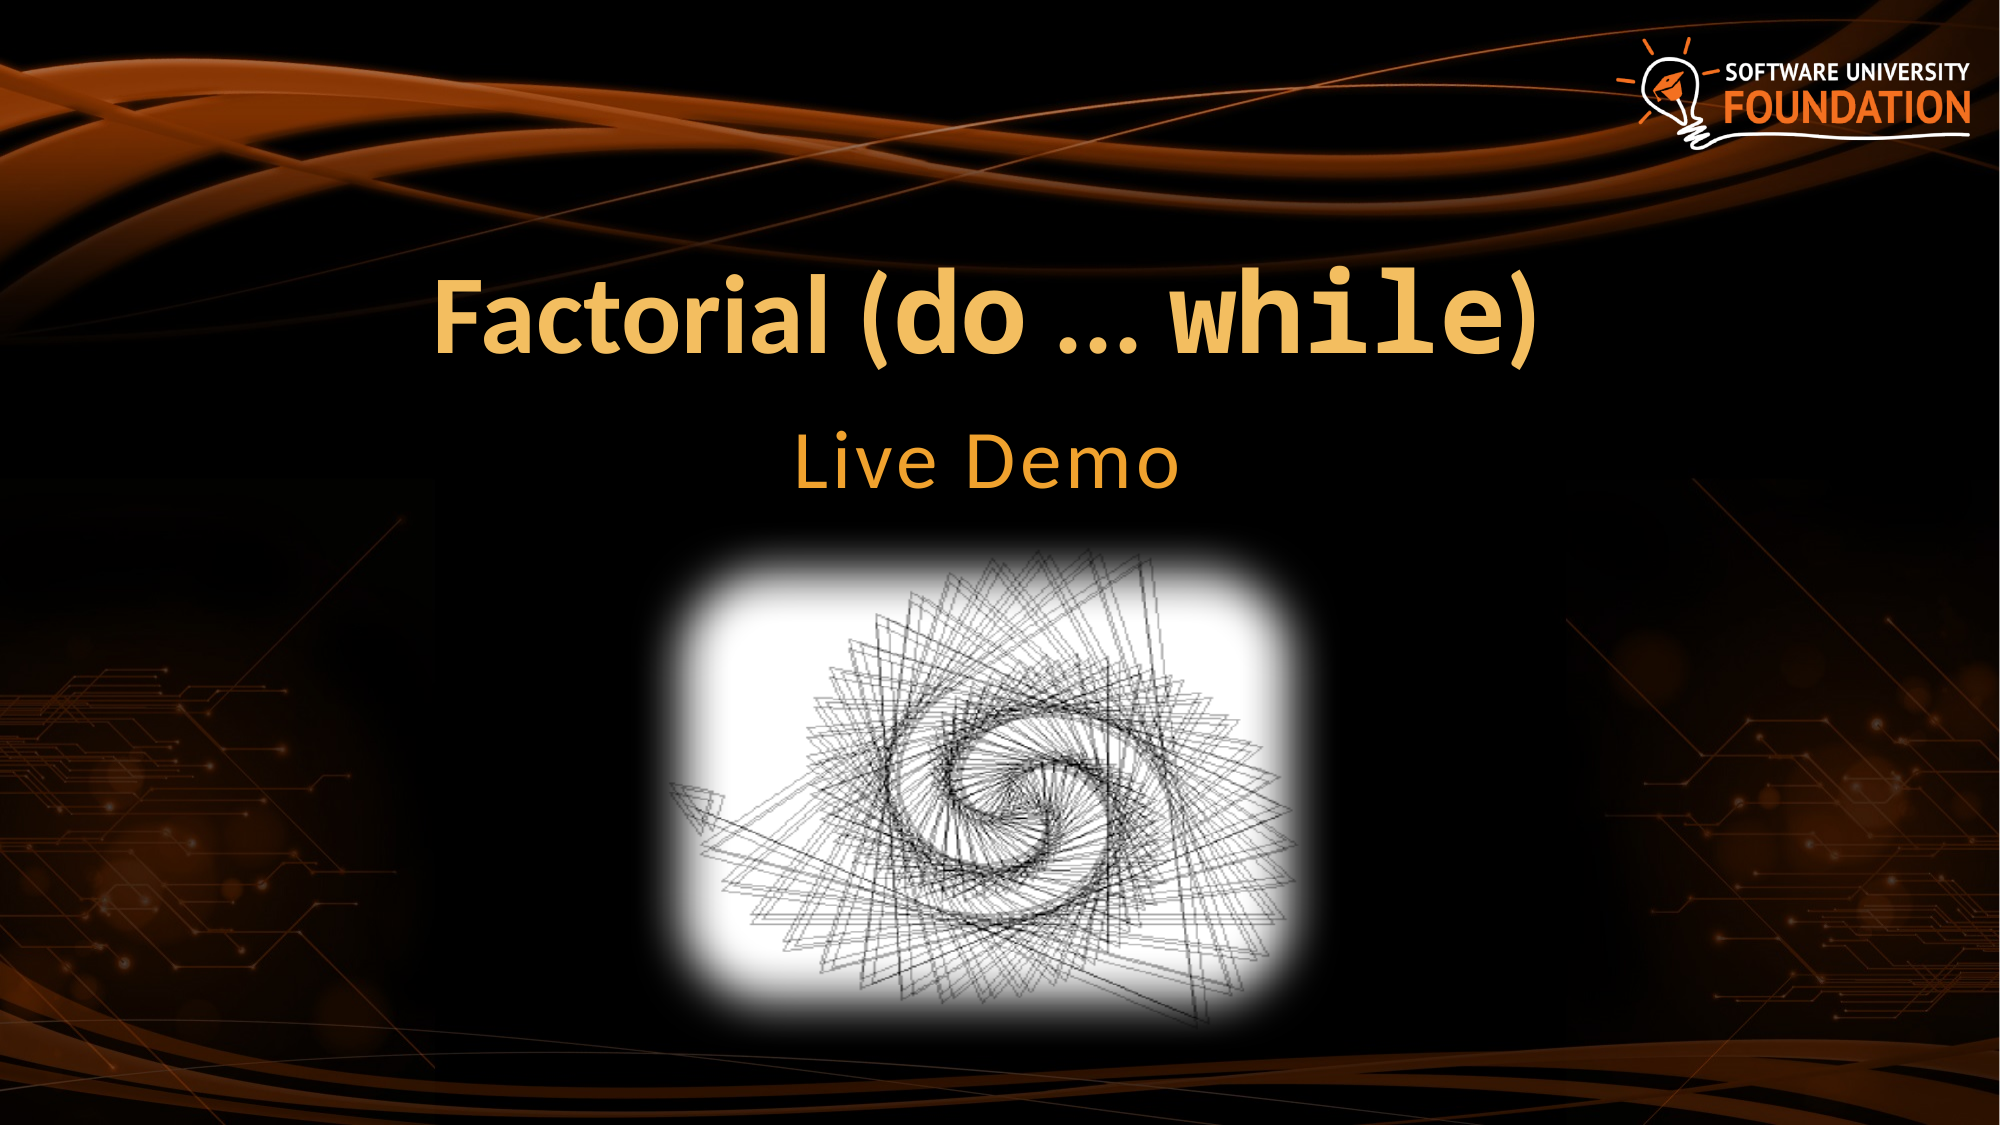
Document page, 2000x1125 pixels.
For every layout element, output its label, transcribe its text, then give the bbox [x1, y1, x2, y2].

text_box Live Demo [537, 394, 1437, 512]
picture [0, 0, 2000, 1125]
title Factorial (do ... while) [225, 227, 1749, 383]
